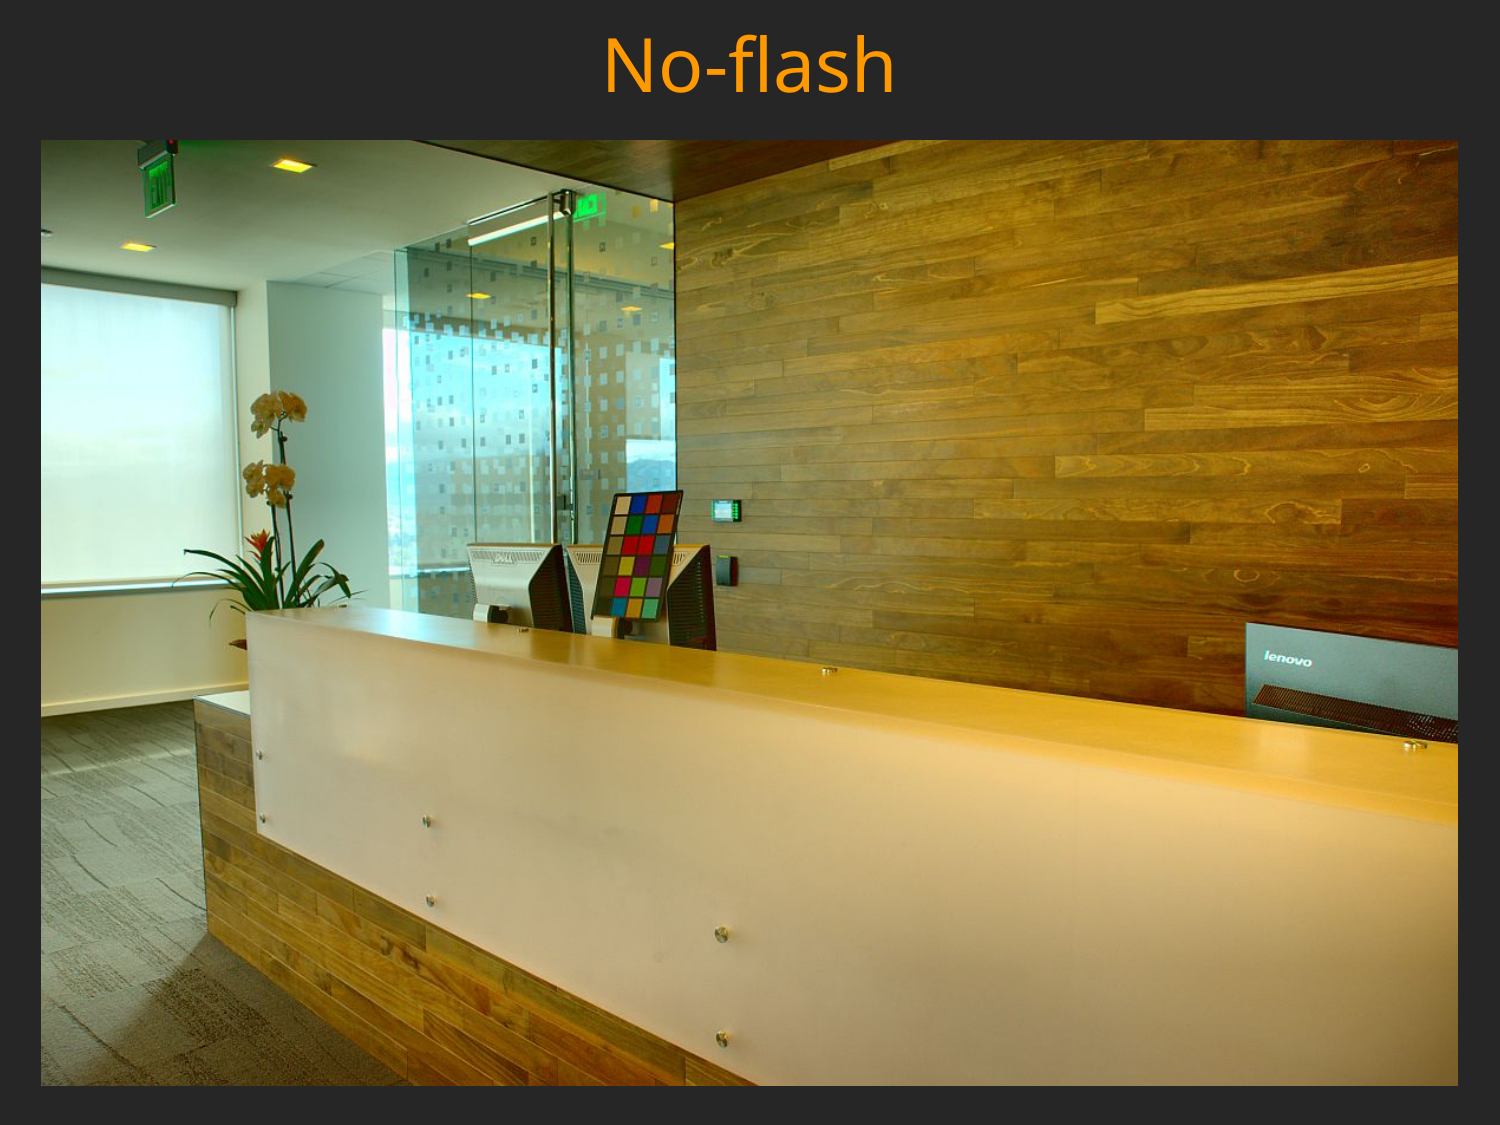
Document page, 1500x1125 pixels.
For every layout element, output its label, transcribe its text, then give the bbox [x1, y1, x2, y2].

picture [41, 140, 1458, 1087]
title No-flash [75, 0, 1425, 125]
